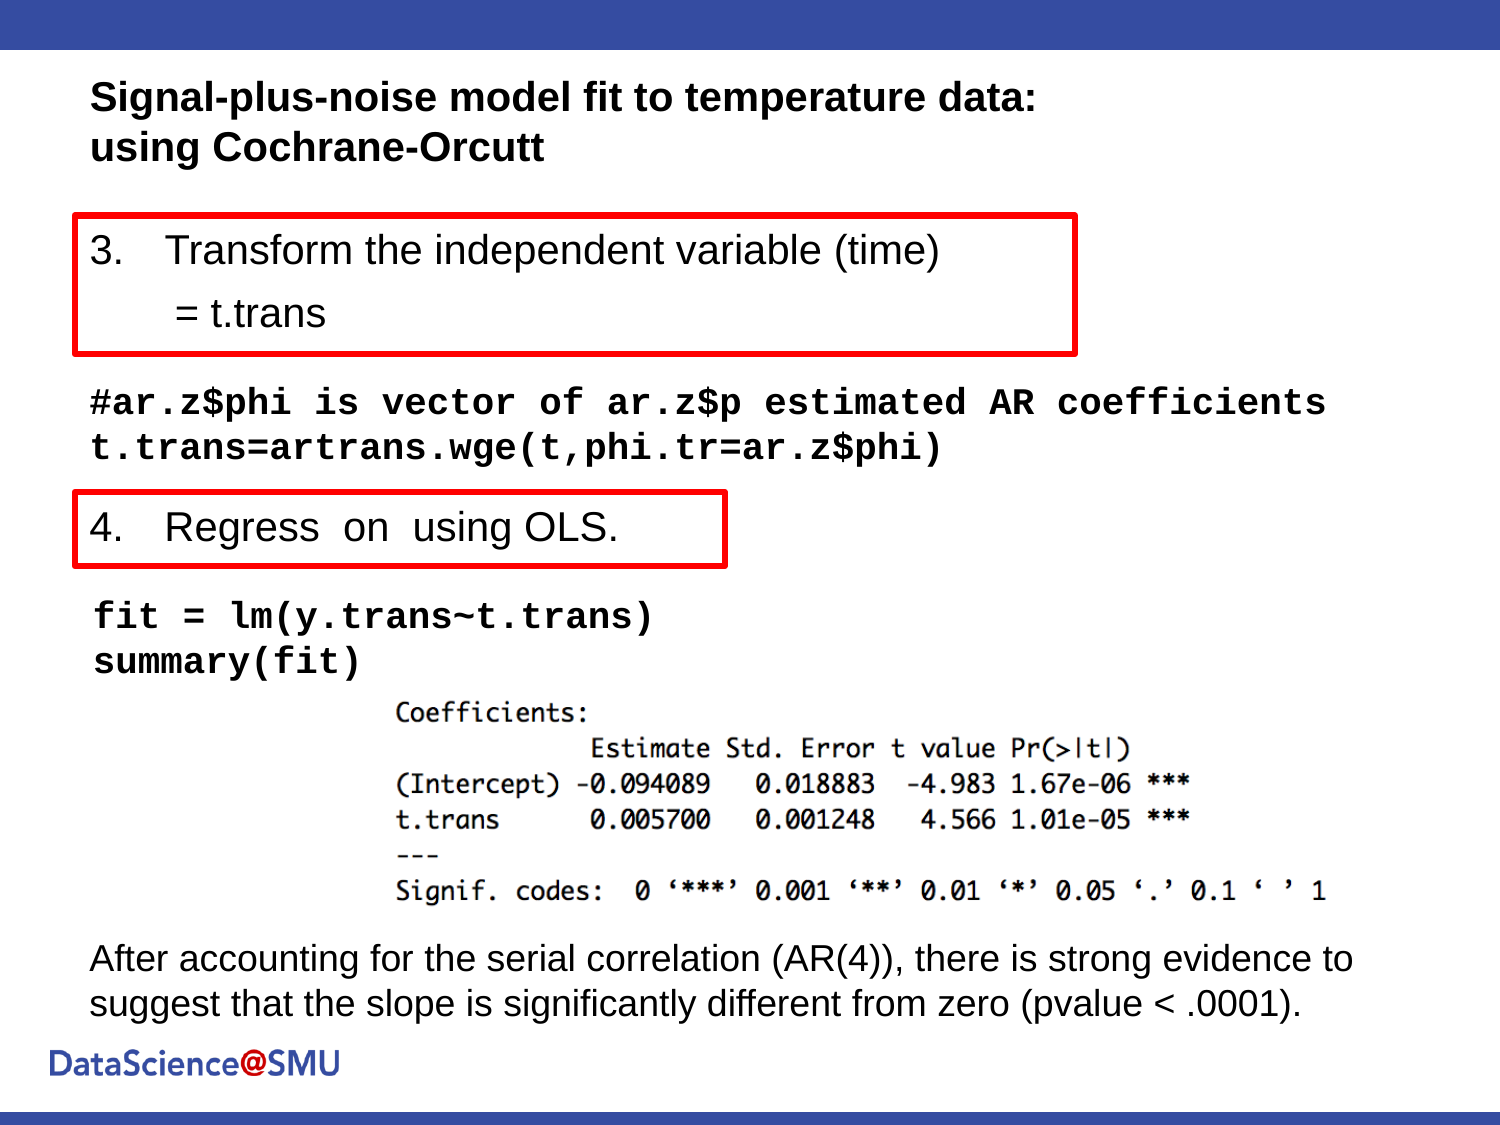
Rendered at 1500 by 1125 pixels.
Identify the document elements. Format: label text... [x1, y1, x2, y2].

picture [387, 684, 1338, 921]
text_box Signal-plus-noise model fit to temperature data: using Cochrane-Orcutt [74, 62, 1428, 174]
text_box fit = lm(y.trans~t.trans) summary(fit) [78, 583, 1429, 690]
picture [50, 1049, 339, 1076]
text_box #ar.z$phi is vector of ar.z$p estimated AR coefficients t.trans=artrans.wge(t,phi.tr=ar.z$phi) [74, 369, 1425, 490]
text_box After accounting for the serial correlation (AR(4)), there is strong evidence to suggest that the slope is significantly different from zero (pvalue < .0001). [74, 926, 1428, 1026]
